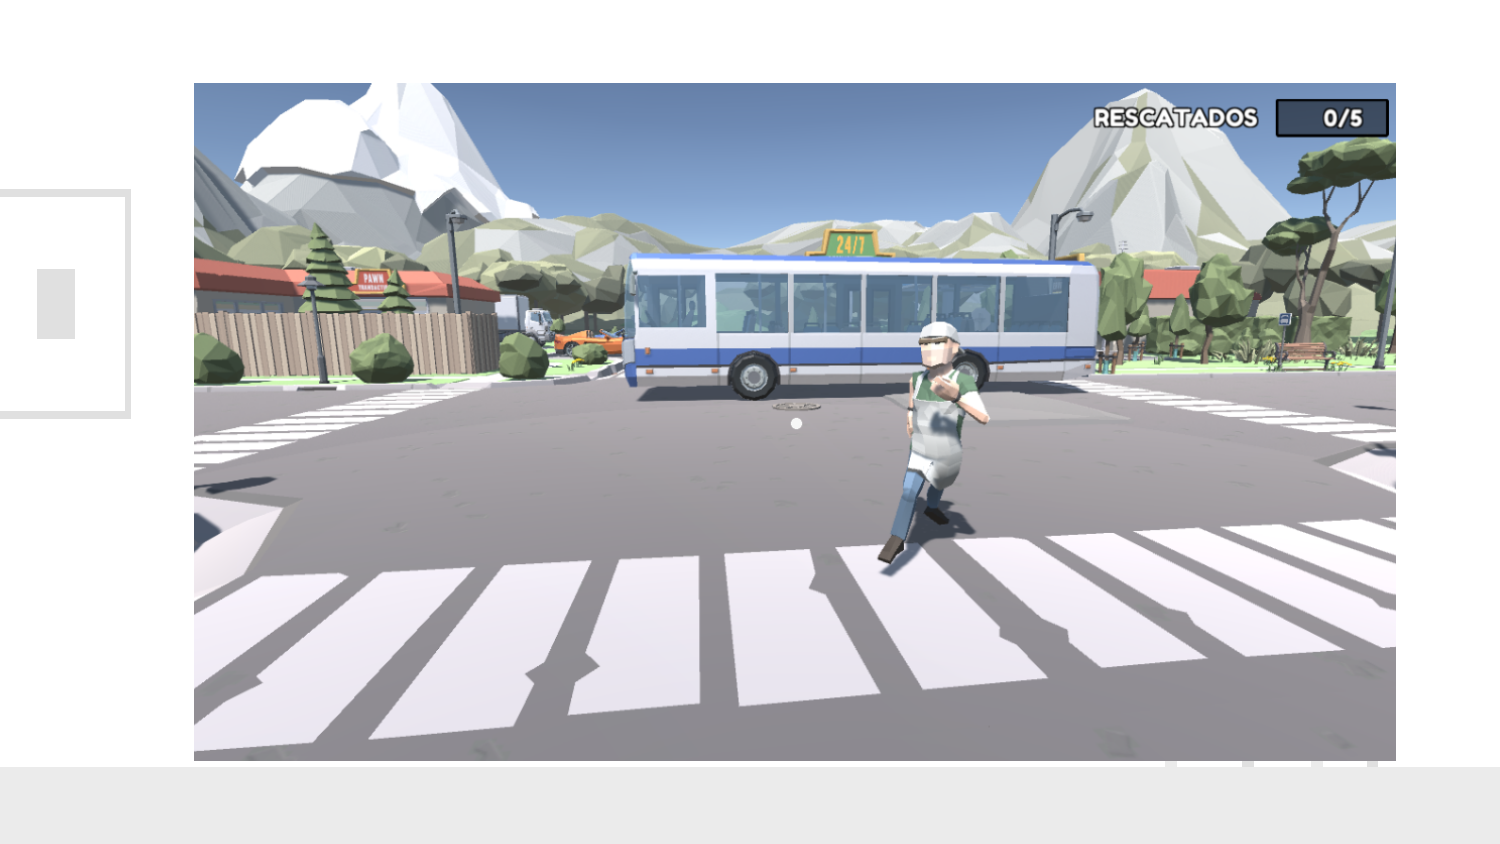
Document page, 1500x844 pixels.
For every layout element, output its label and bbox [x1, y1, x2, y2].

picture [194, 83, 1396, 761]
